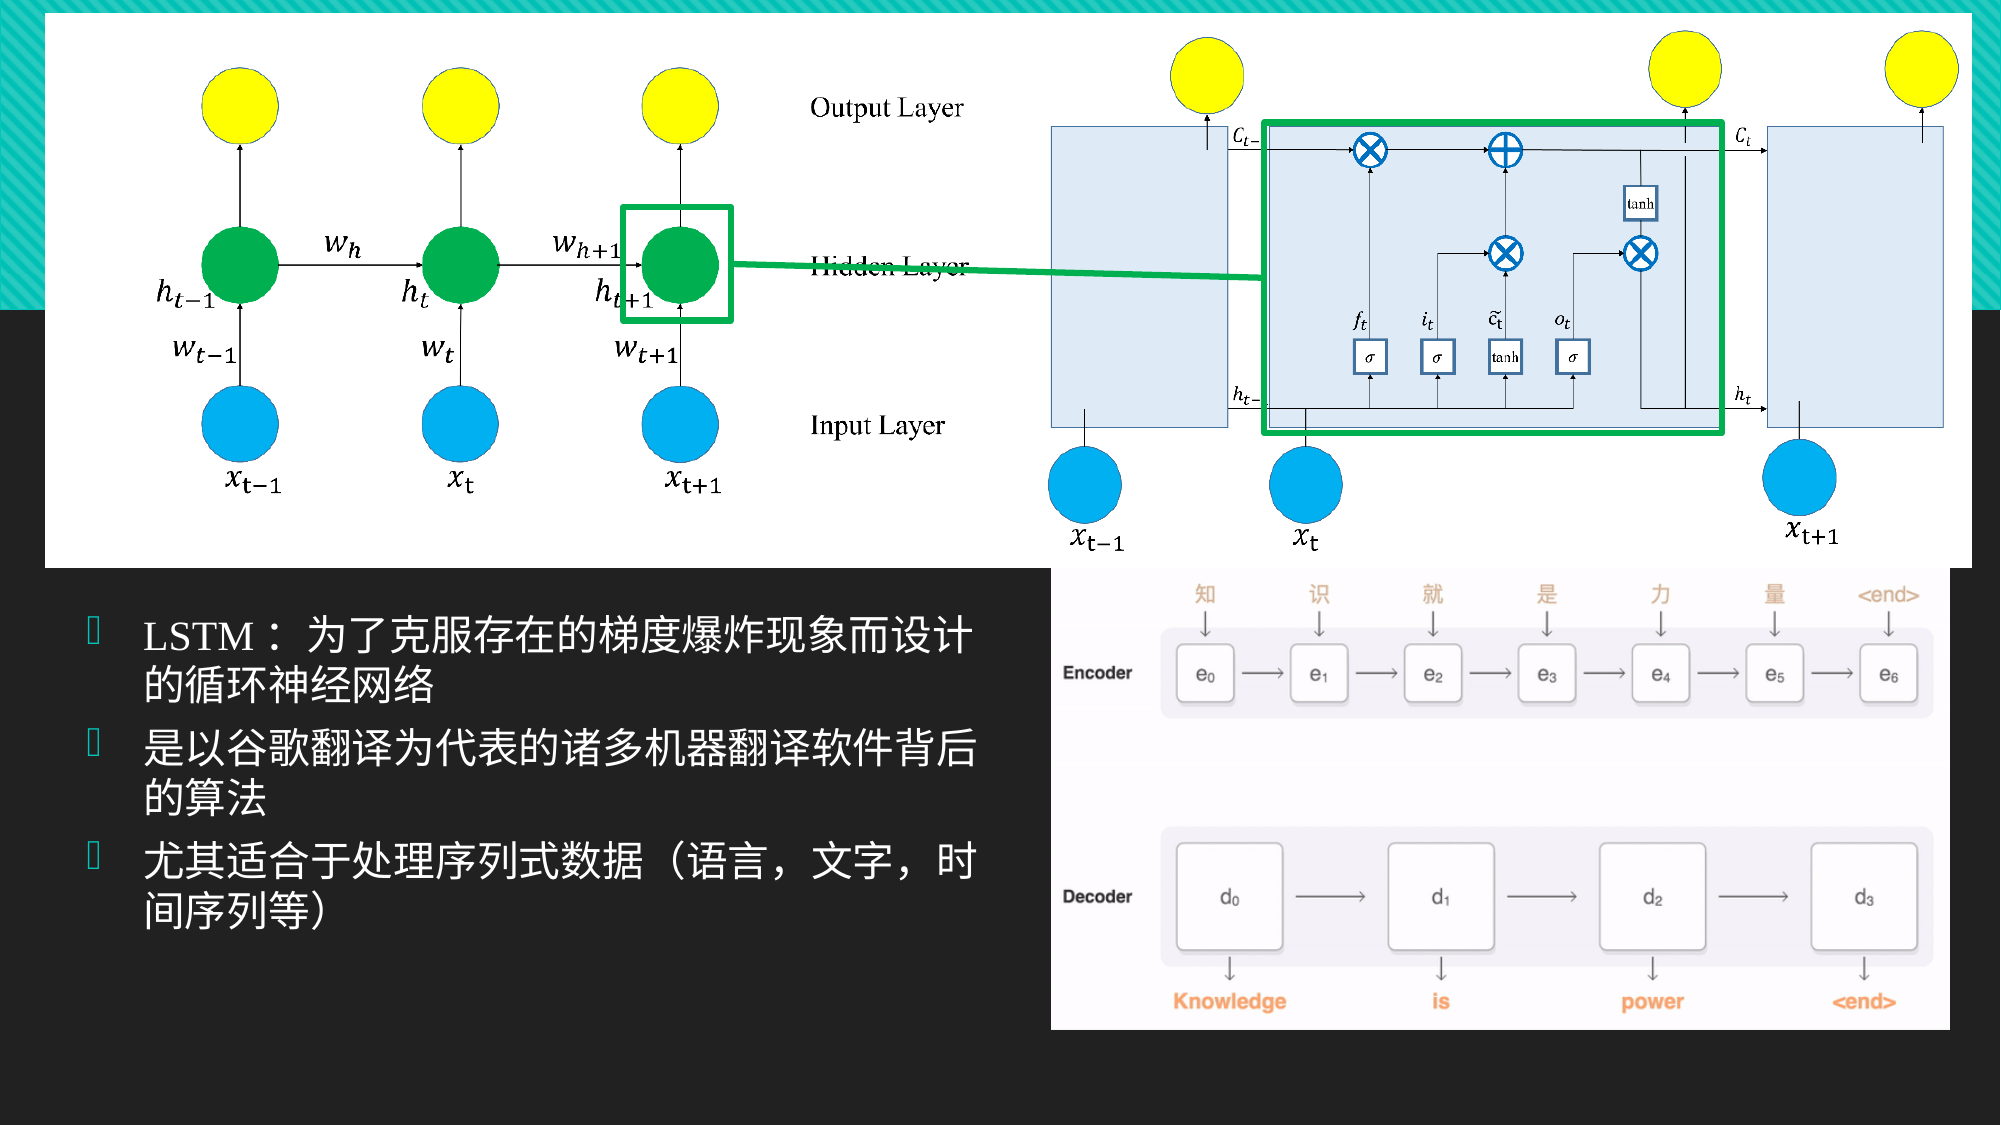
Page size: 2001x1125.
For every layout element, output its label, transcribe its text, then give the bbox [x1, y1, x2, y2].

text_box LSTM：为了克服存在的梯度爆炸现象而设计的循环神经网络 是以谷歌翻译为代表的诸多机器翻译软件背后的算法 尤其适合于处理序列式数据（语言，文字，时间序列等） [71, 601, 1004, 942]
picture [1, 0, 2000, 1030]
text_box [730, 263, 1265, 279]
